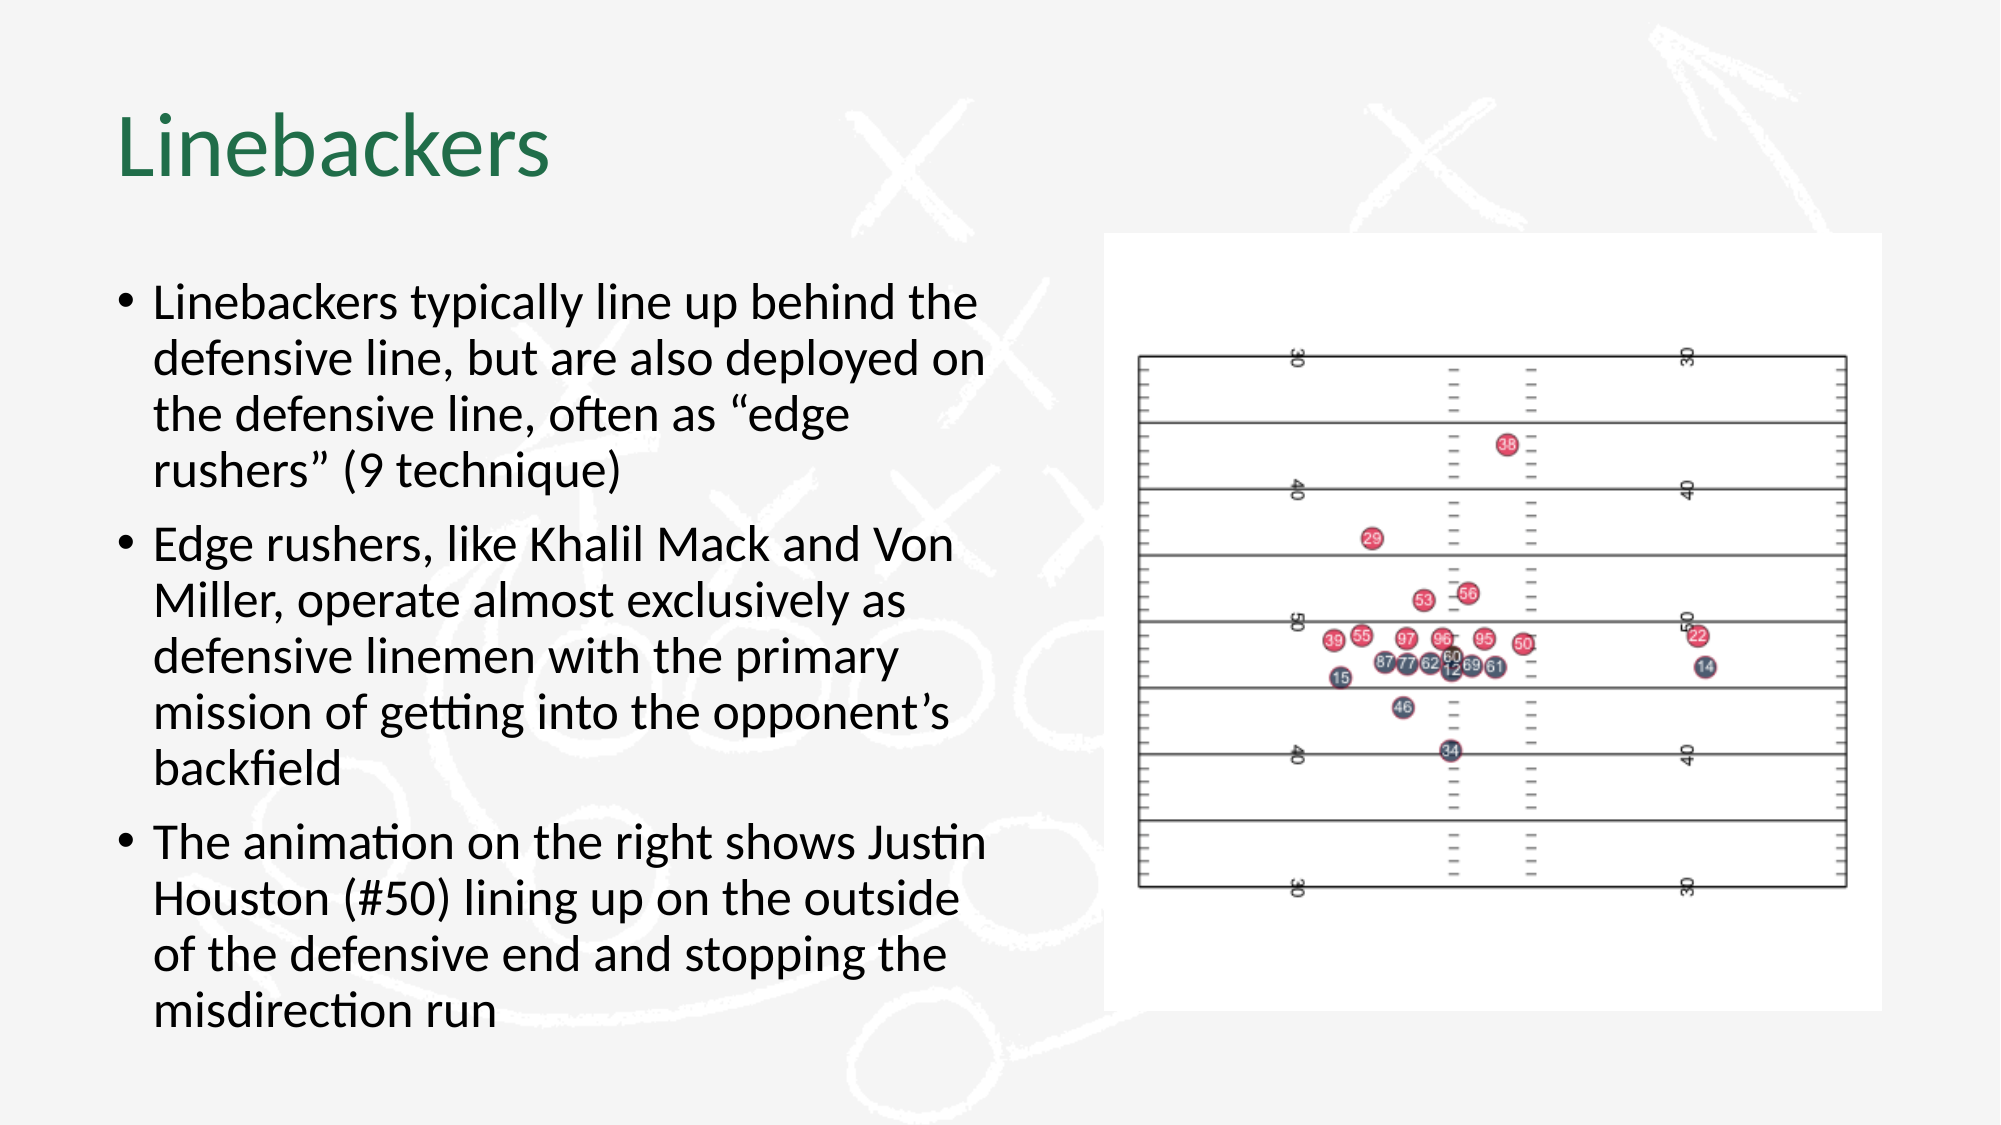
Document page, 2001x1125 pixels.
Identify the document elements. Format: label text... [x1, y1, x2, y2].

list Linebackers typically line up behind the defensive line, but are also deployed on the defensive line, often as “edge rushers” (9 technique) Edge rushers, like Khalil Mack and Von Miller, operate almost exclusively as defensive linemen with the primary mission of getting into the opponent’s backfield The animation on the right shows Justin Houston (#50) lining up on the outside of the defensive end and stopping the misdirection run [101, 267, 1016, 1052]
picture [1104, 233, 1882, 1011]
title Linebackers [101, 59, 1904, 234]
